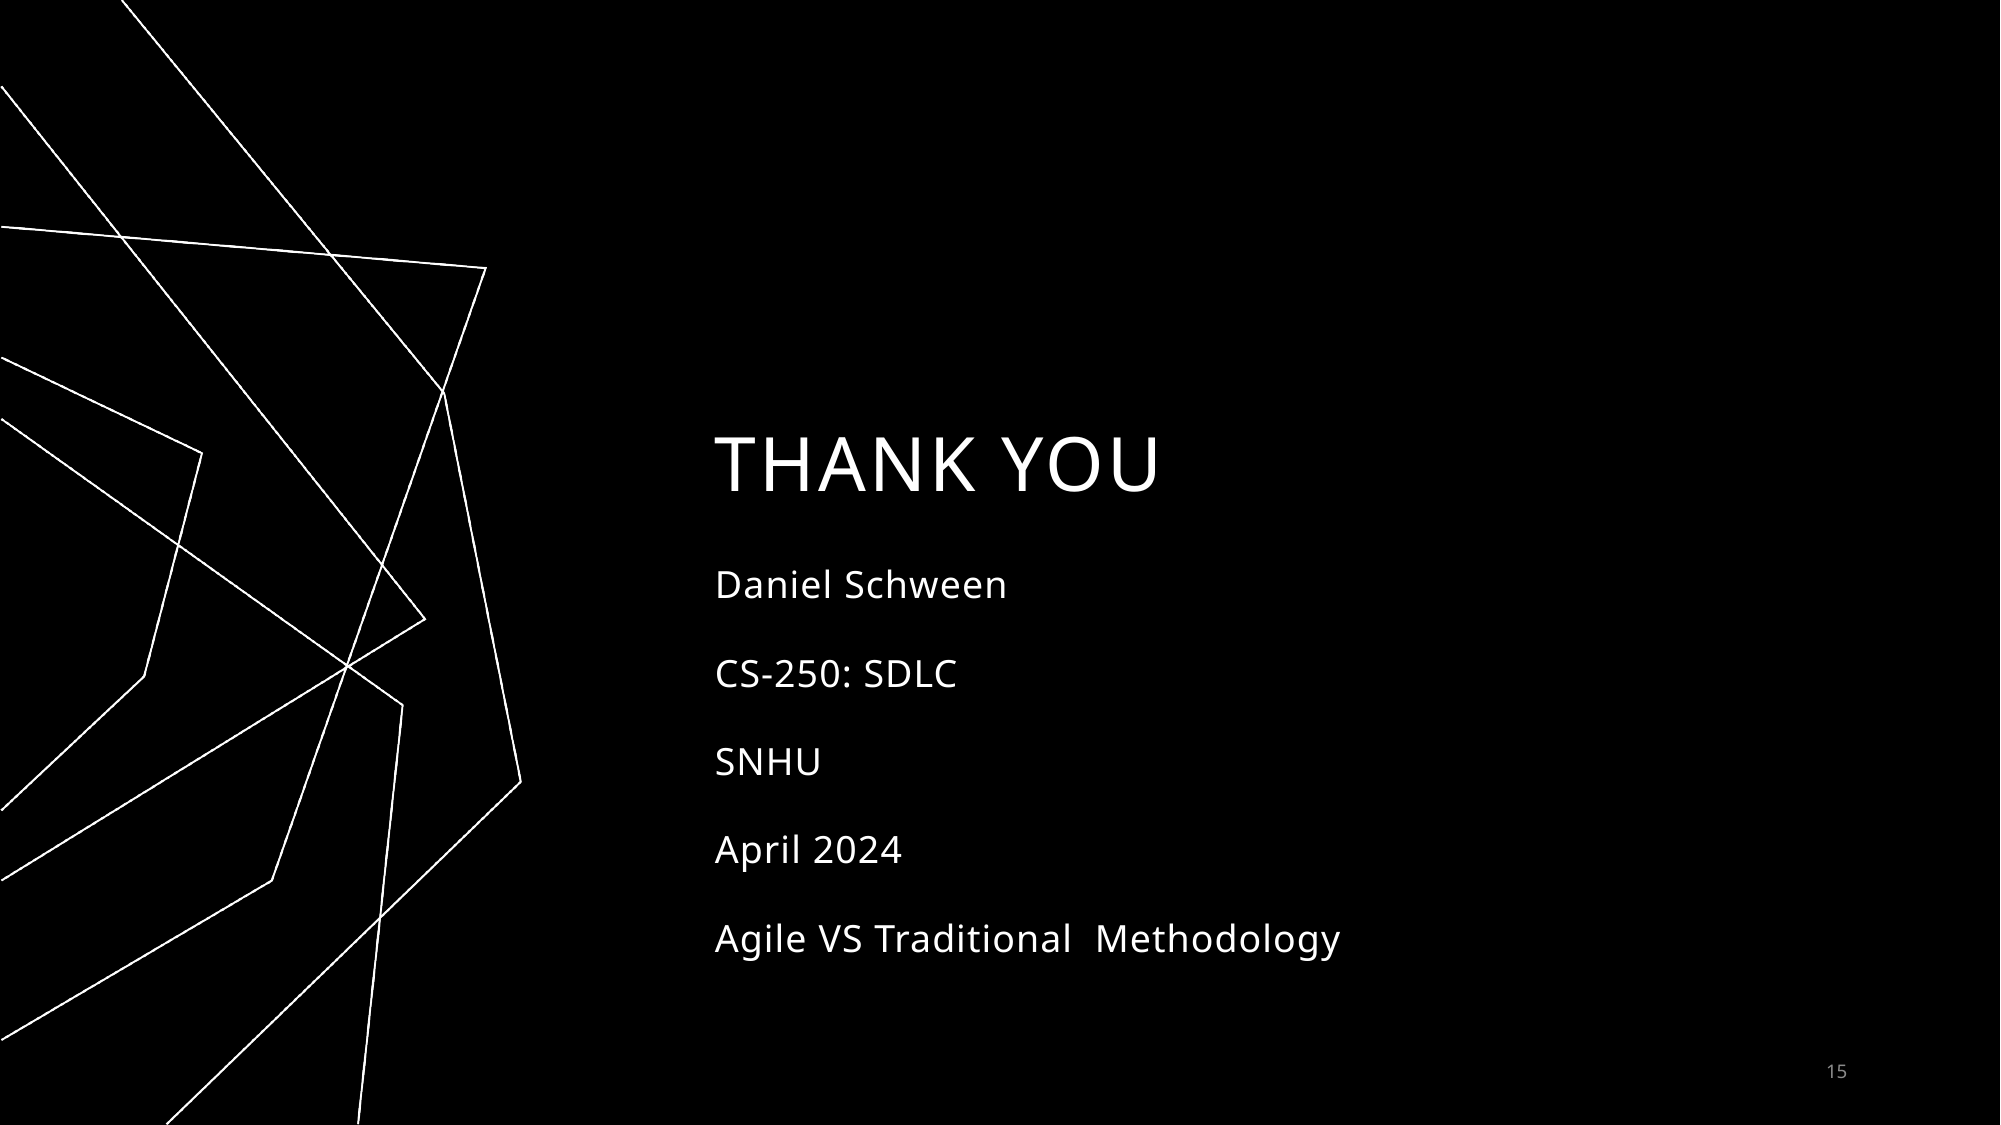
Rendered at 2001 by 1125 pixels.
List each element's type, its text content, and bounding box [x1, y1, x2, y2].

title THANK YOU [699, 265, 1386, 516]
subtitle Daniel Schween CS-250: SDLC SNHU April 2024 Agile VS Traditional Methodology [699, 531, 1386, 999]
picture [0, 0, 522, 1125]
slide_number 15 [1571, 1042, 1863, 1103]
